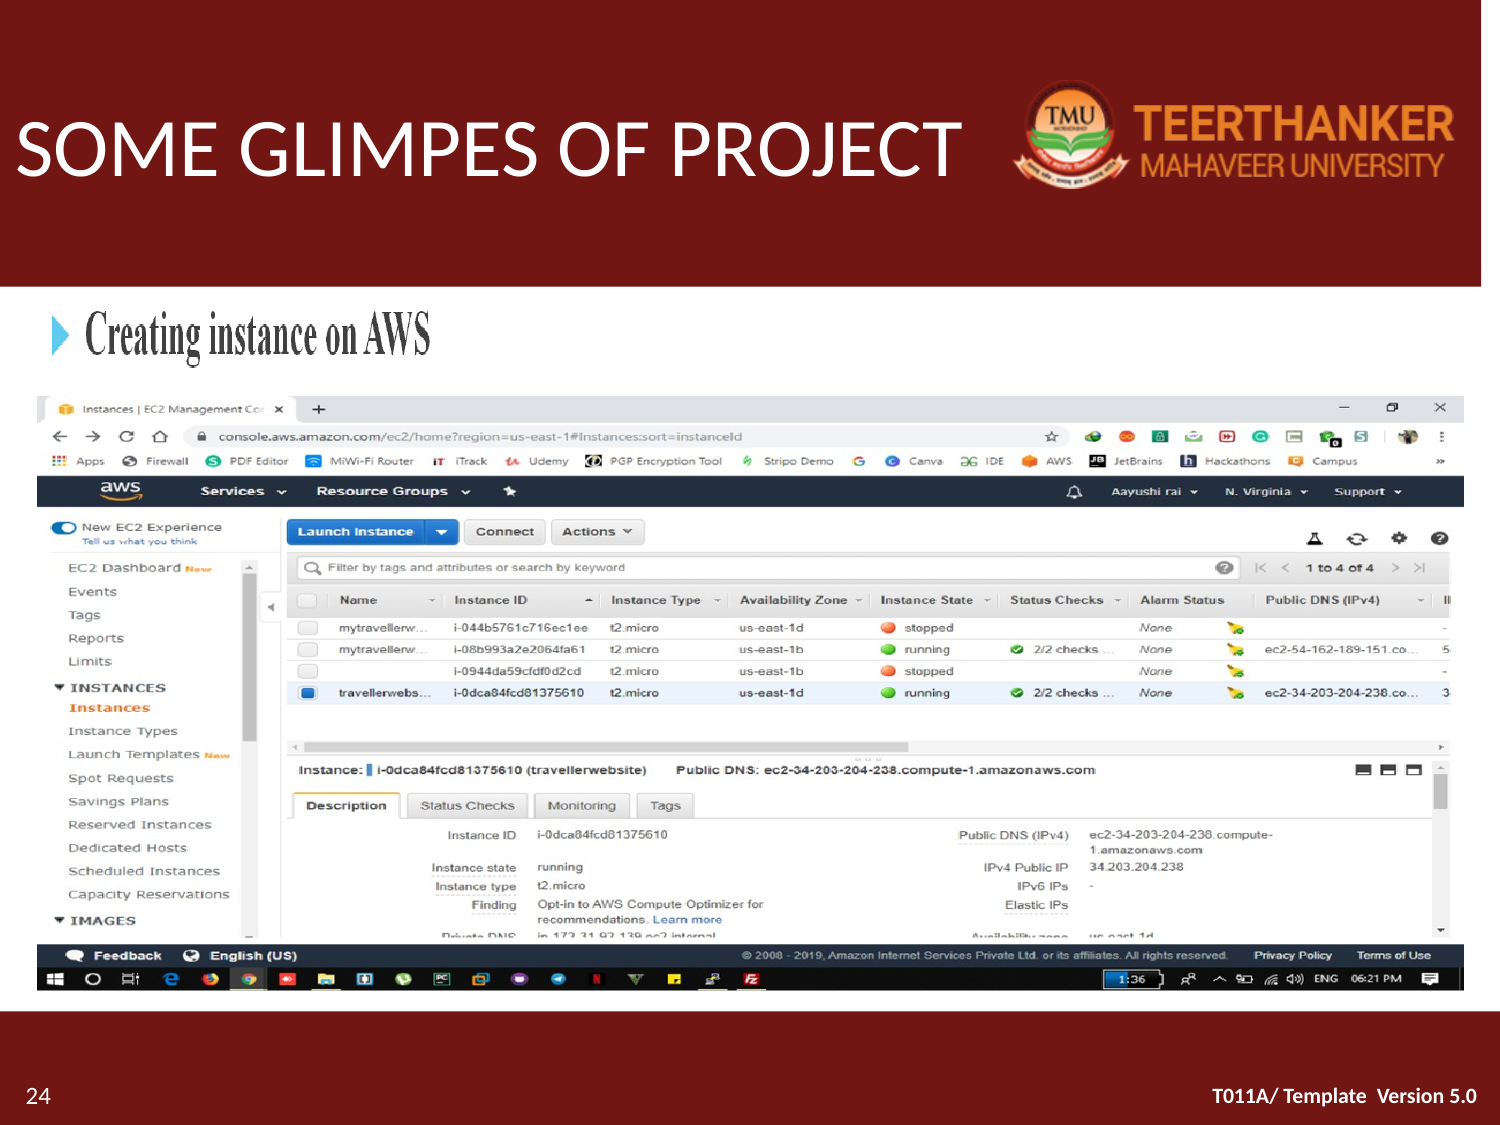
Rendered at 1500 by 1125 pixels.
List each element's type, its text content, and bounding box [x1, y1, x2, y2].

picture [1012, 80, 1455, 190]
text_box 24 [0, 1065, 77, 1125]
text_box [0, 1011, 1500, 1125]
text_box SOME GLIMPES OF PROJECT [0, 0, 1482, 287]
text_box T011A/ Template Version 5.0 [1197, 1074, 1493, 1115]
picture [36, 273, 1466, 992]
